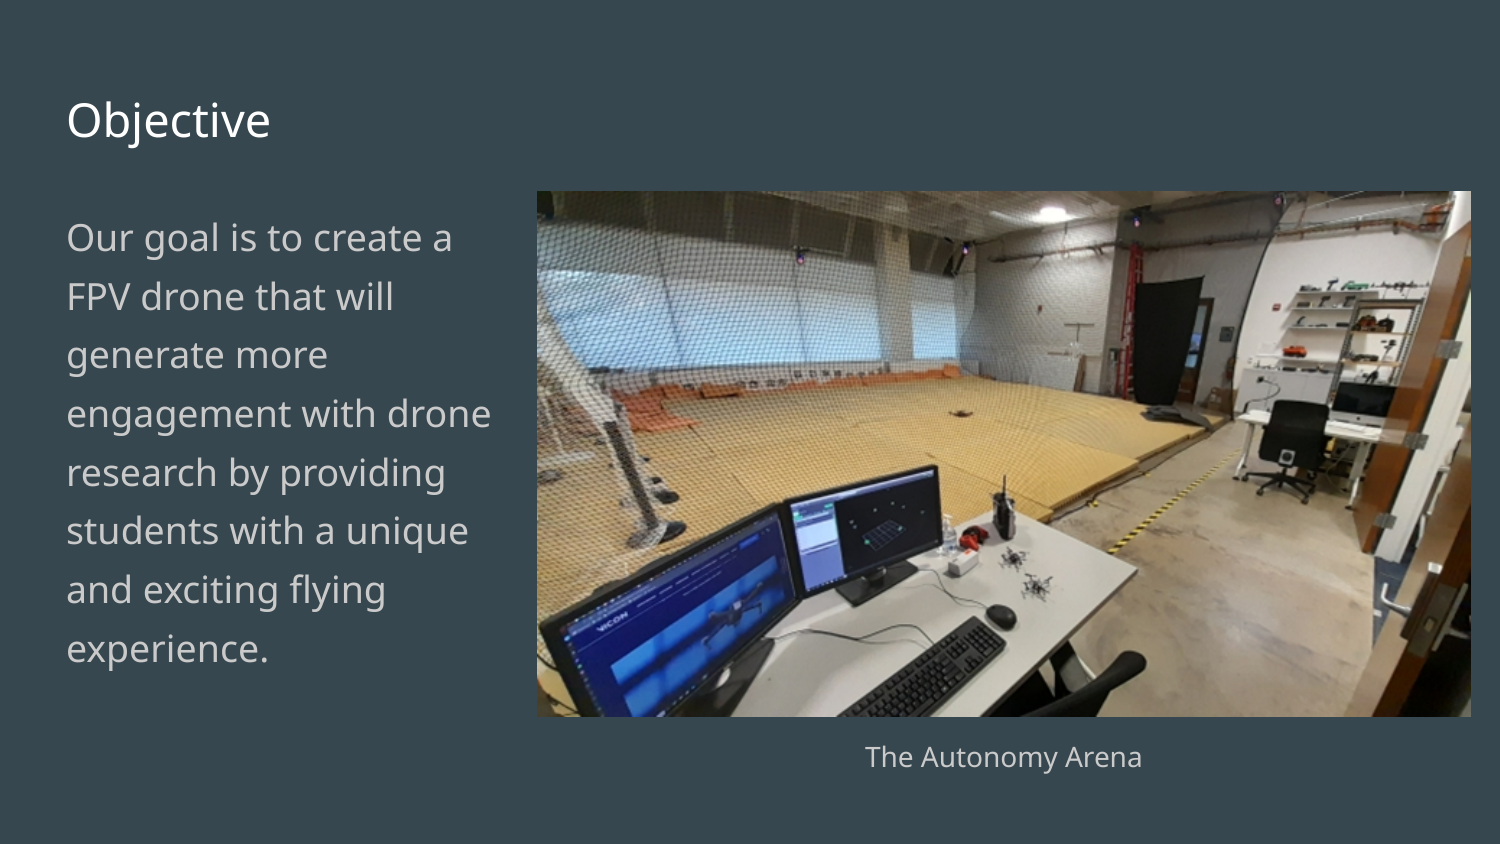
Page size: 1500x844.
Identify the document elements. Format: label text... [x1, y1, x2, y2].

list The Autonomy Arena [537, 726, 1471, 792]
picture [537, 191, 1472, 718]
list Our goal is to create a FPV drone that will generate more engagement with drone research by providing students with a unique and exciting flying experience. [51, 189, 538, 750]
title Objective [51, 72, 1449, 167]
